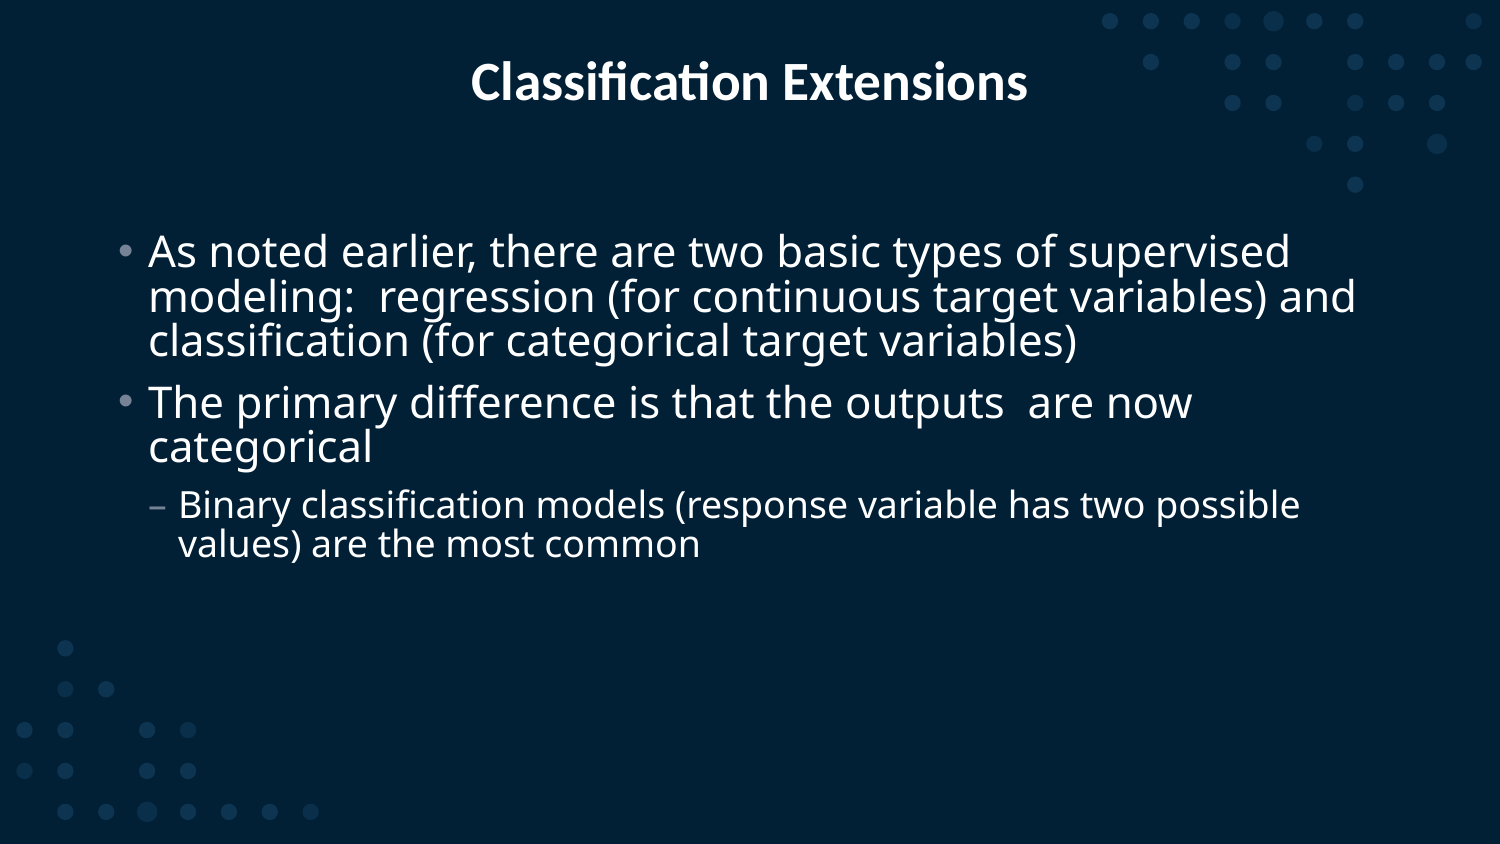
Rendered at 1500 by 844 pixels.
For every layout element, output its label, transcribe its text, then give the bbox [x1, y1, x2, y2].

title Classification Extensions [103, 44, 1397, 120]
